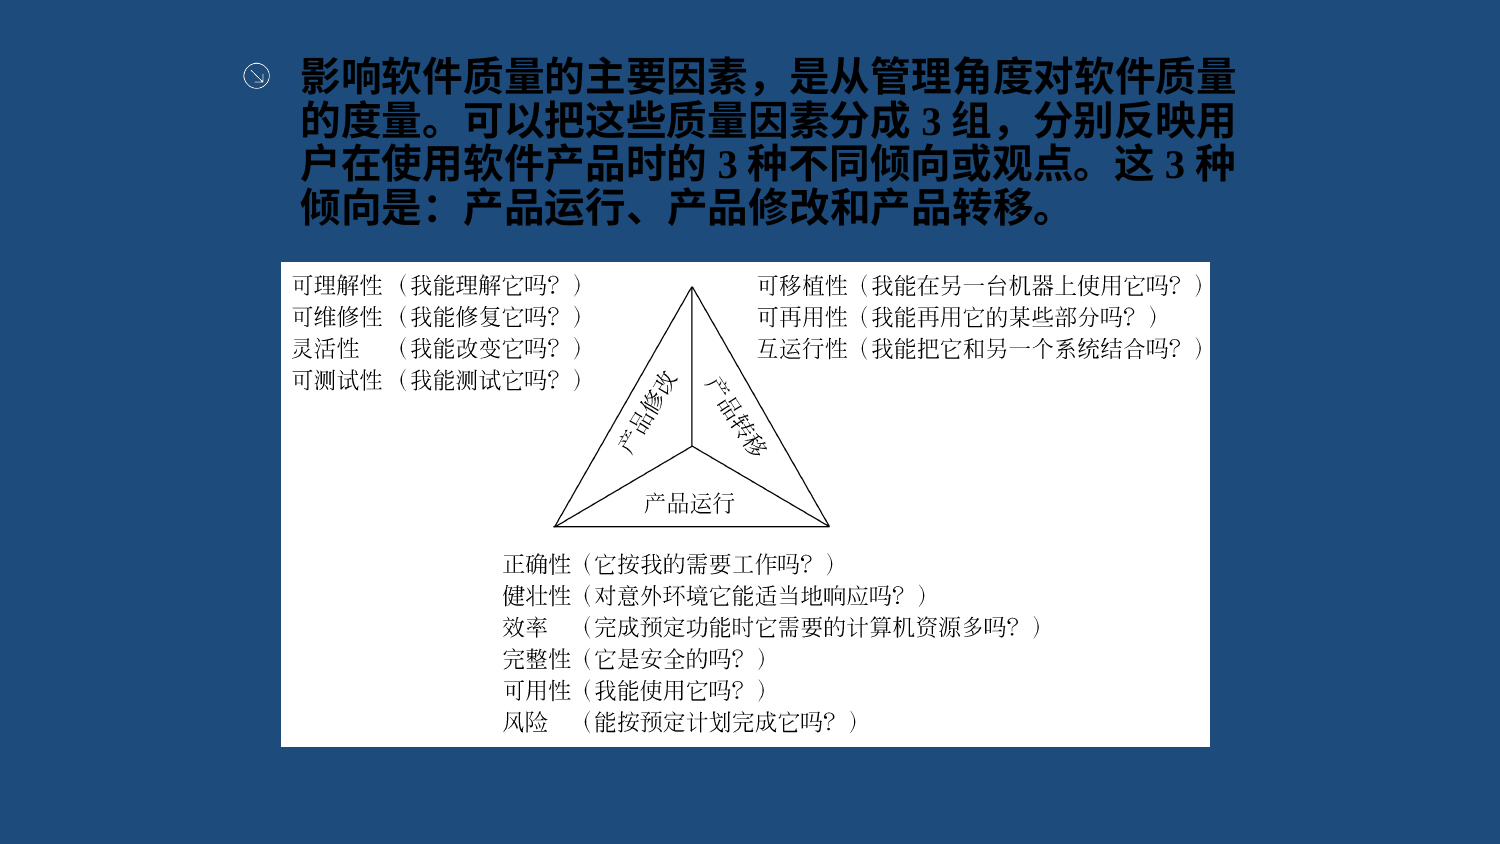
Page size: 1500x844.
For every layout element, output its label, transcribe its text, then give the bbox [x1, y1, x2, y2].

picture [280, 262, 1210, 747]
picture [243, 62, 270, 89]
list 影响软件质量的主要因素，是从管理角度对软件质量的度量。可以把这些质量因素分成3组，分别反映用户在使用软件产品时的3种不同倾向或观点。这3种倾向是：产品运行、产品修改和产品转移。 [243, 56, 1257, 234]
